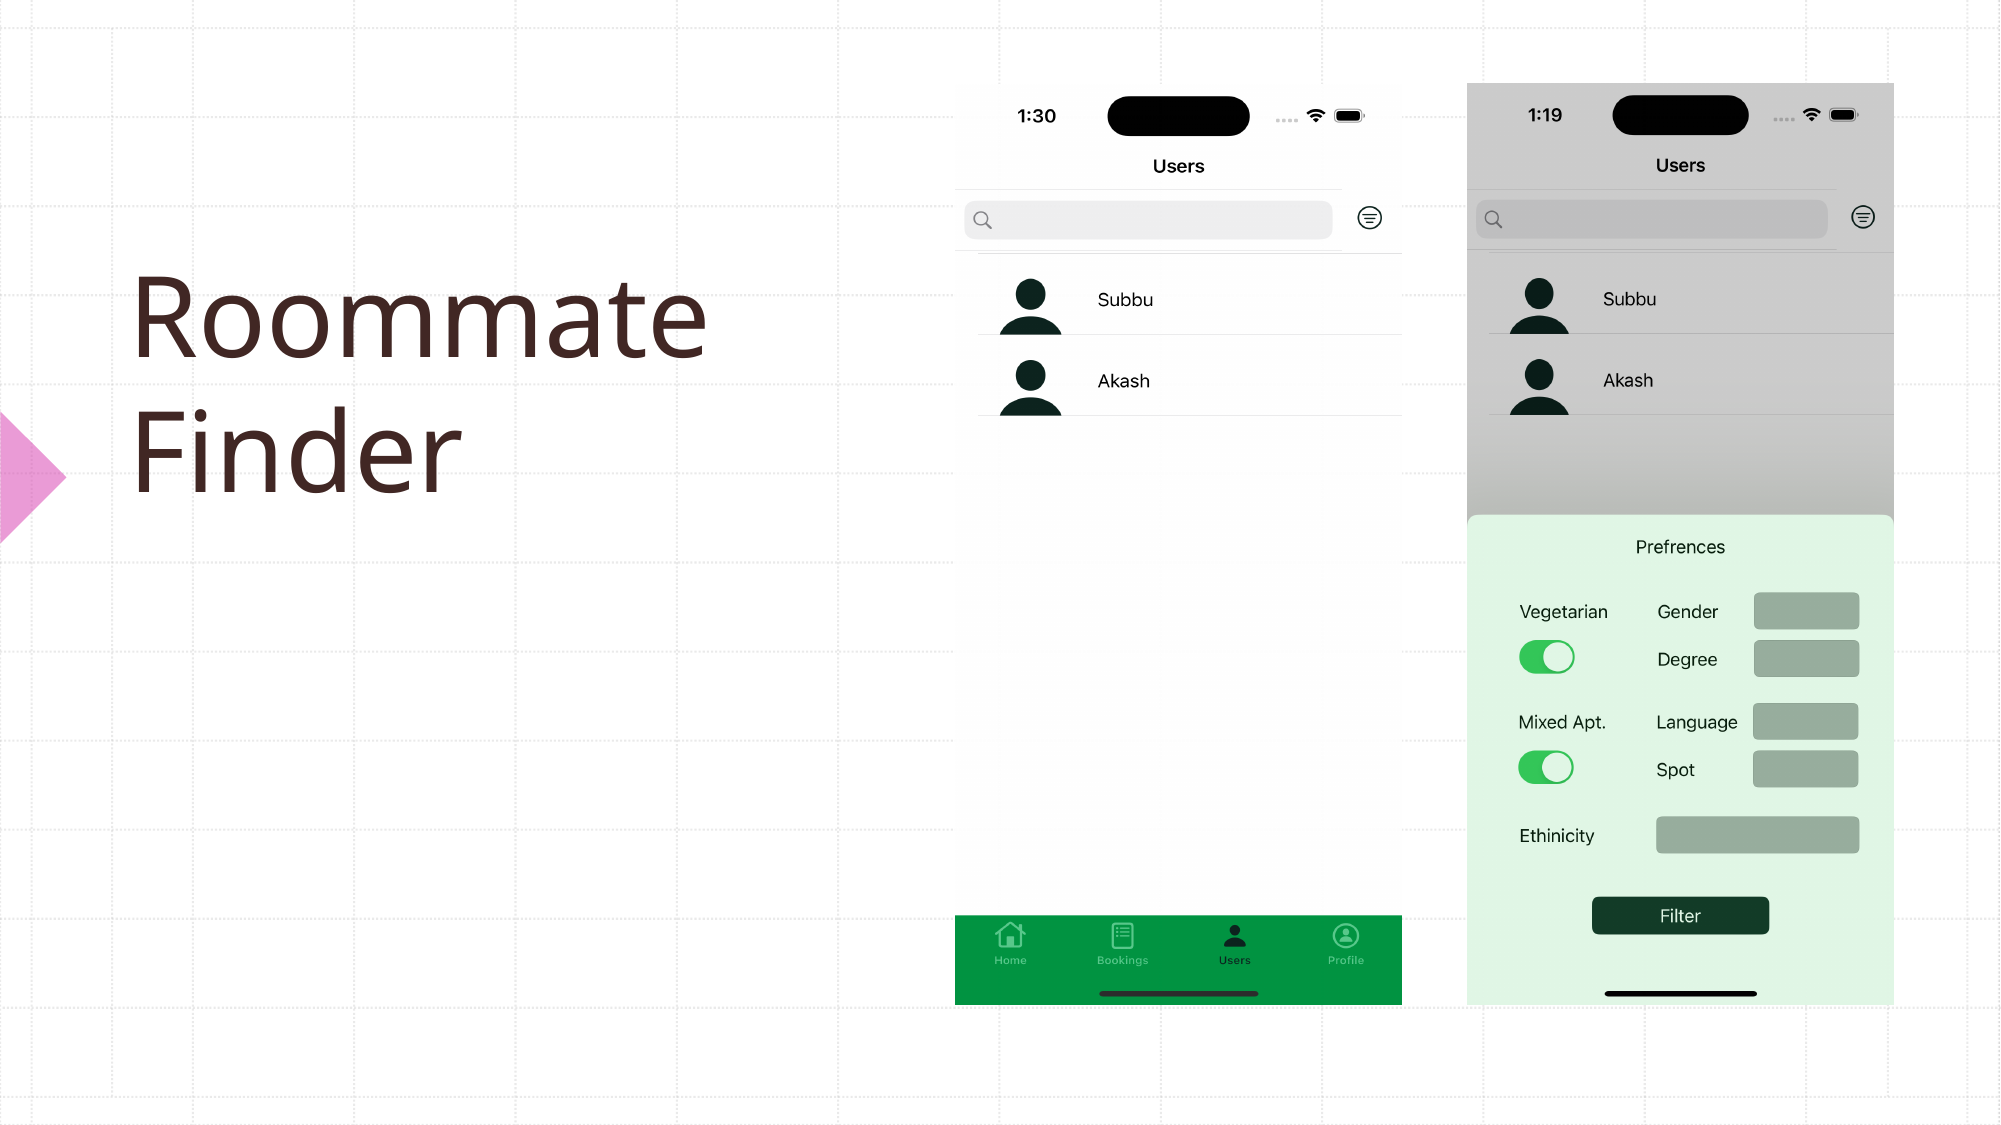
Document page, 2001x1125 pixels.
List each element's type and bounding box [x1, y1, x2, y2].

text_box [0, 0, 2000, 1125]
list [955, 84, 1402, 1005]
picture [1467, 84, 1894, 1005]
